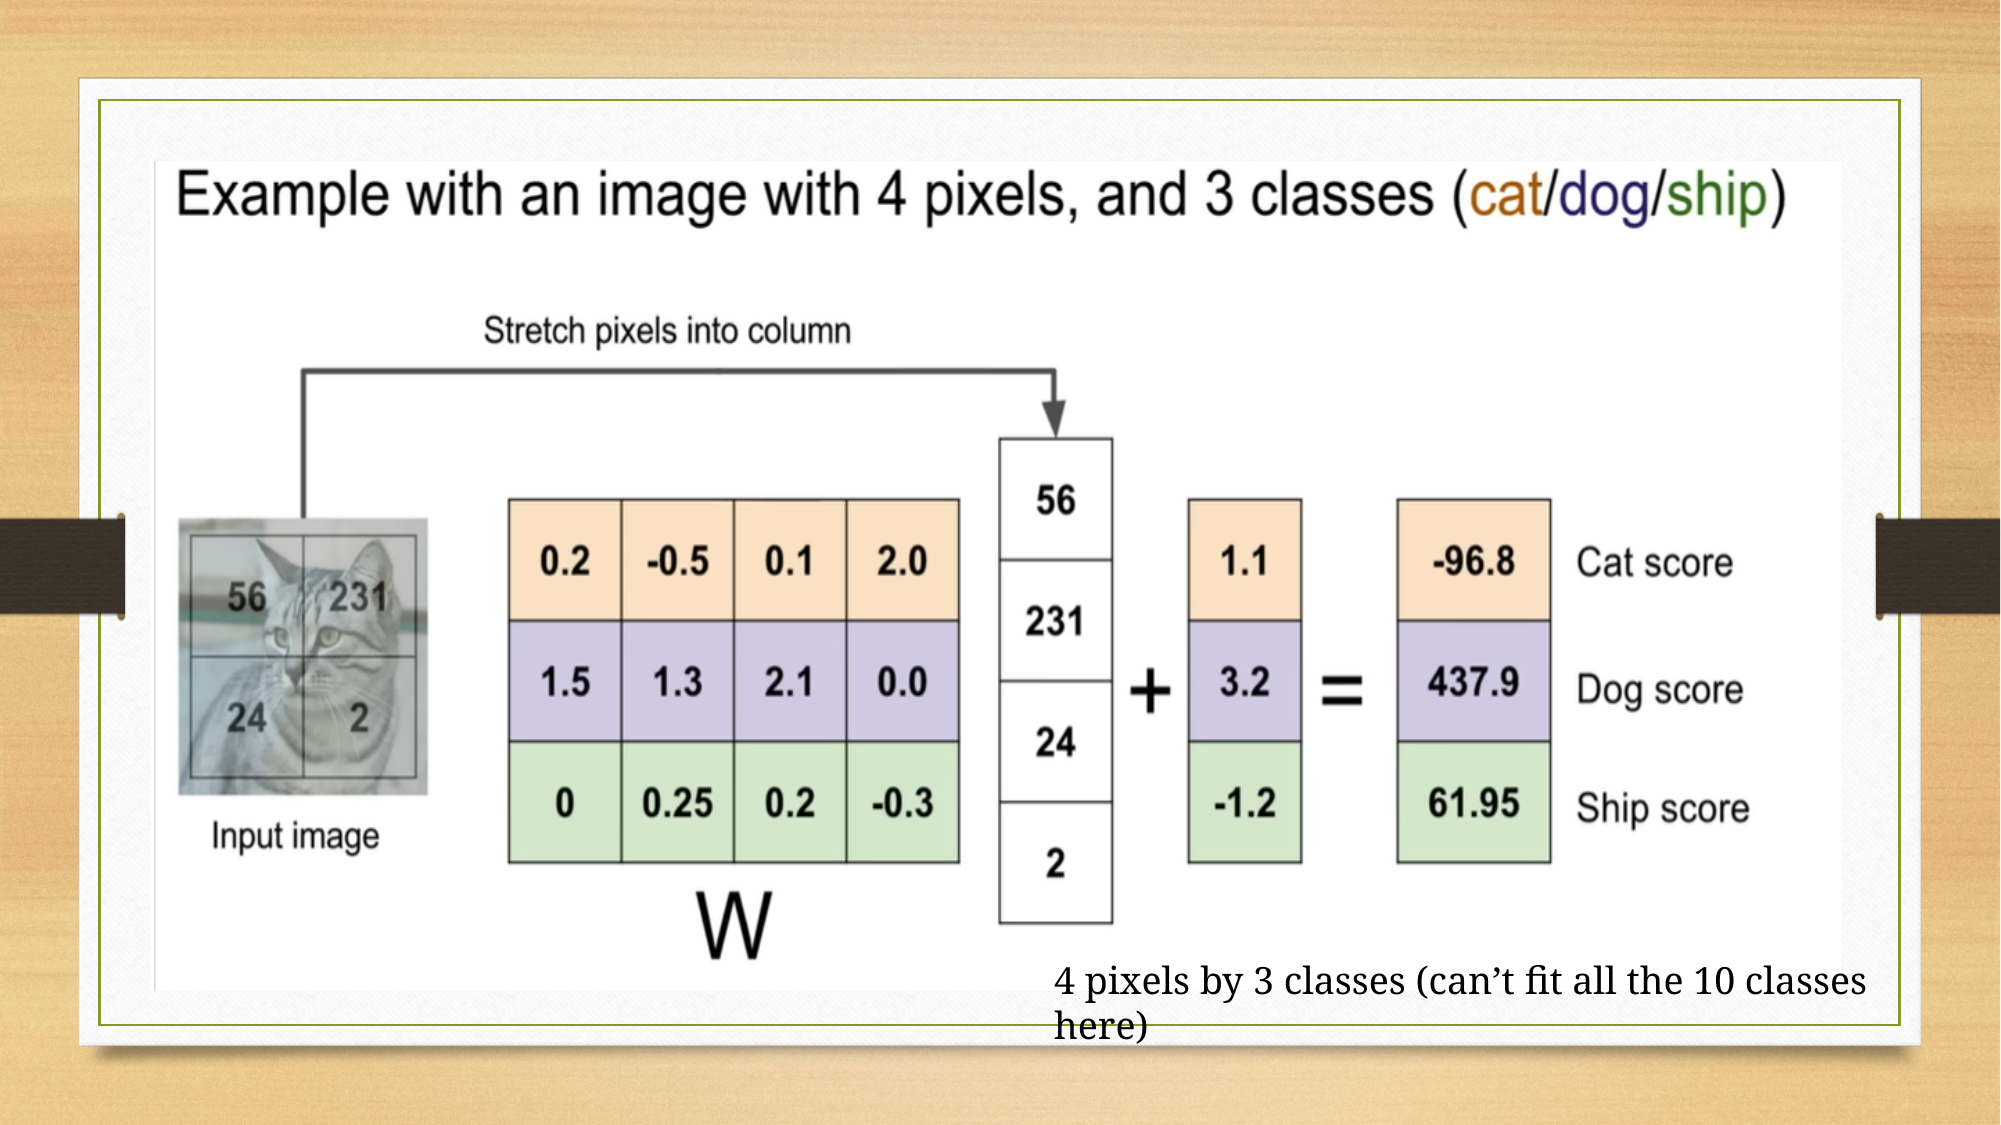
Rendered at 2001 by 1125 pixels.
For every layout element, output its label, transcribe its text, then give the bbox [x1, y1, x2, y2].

text_box 4 pixels by 3 classes (can’t fit all the 10 classes here) [1039, 949, 1890, 1055]
picture [0, 0, 2001, 1125]
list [149, 160, 1841, 992]
